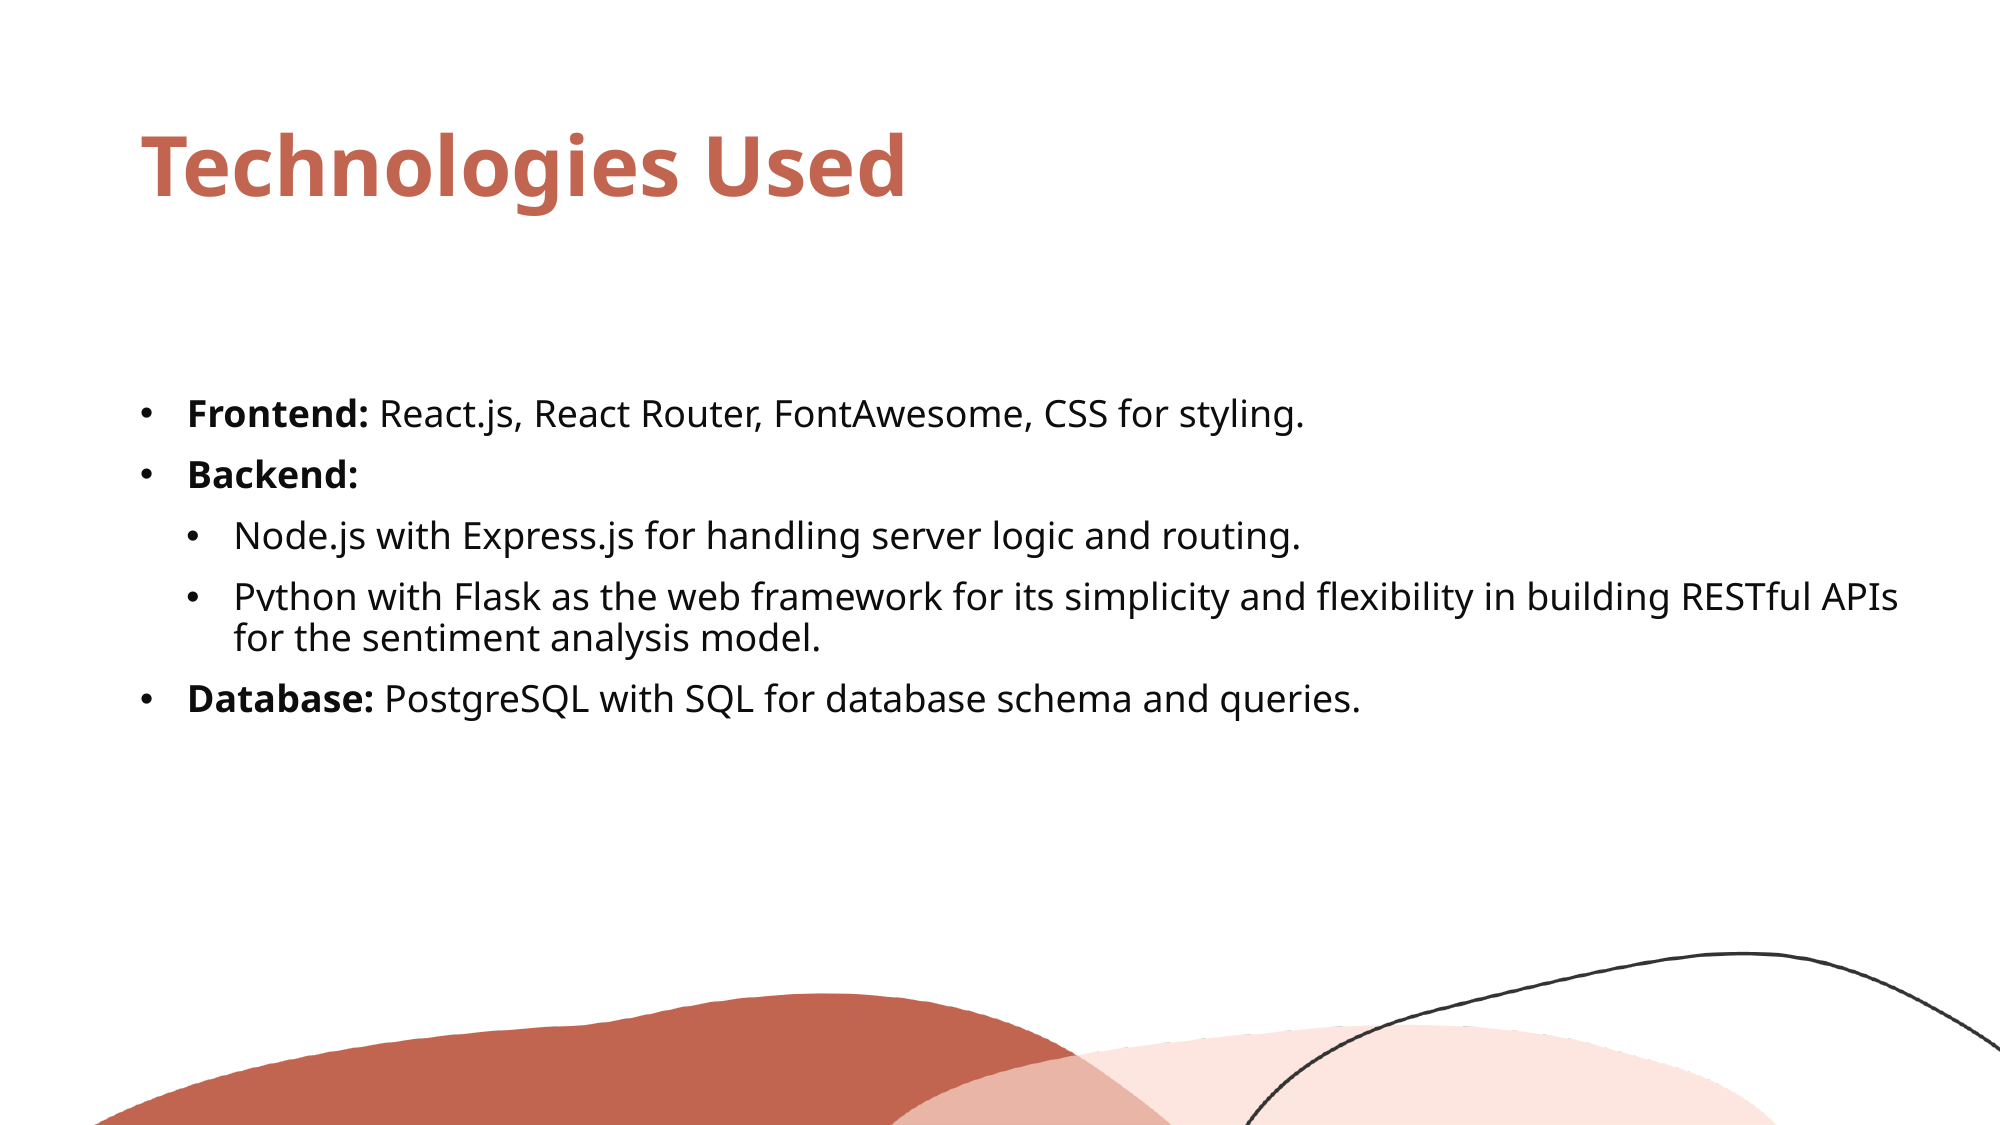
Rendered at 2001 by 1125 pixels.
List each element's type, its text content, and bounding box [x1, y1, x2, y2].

list Frontend: React.js, React Router, FontAwesome, CSS for styling. Backend: Node.js with Express.js for handling server logic and routing. Python with Flask as the web framework for its simplicity and flexibility in building RESTful APIs for the sentiment analysis model. Database: PostgreSQL with SQL for database schema and queries. [125, 321, 1921, 1016]
picture [7, 924, 2000, 1125]
text_box [79, 56, 1875, 252]
title Technologies Used [125, 117, 1921, 261]
